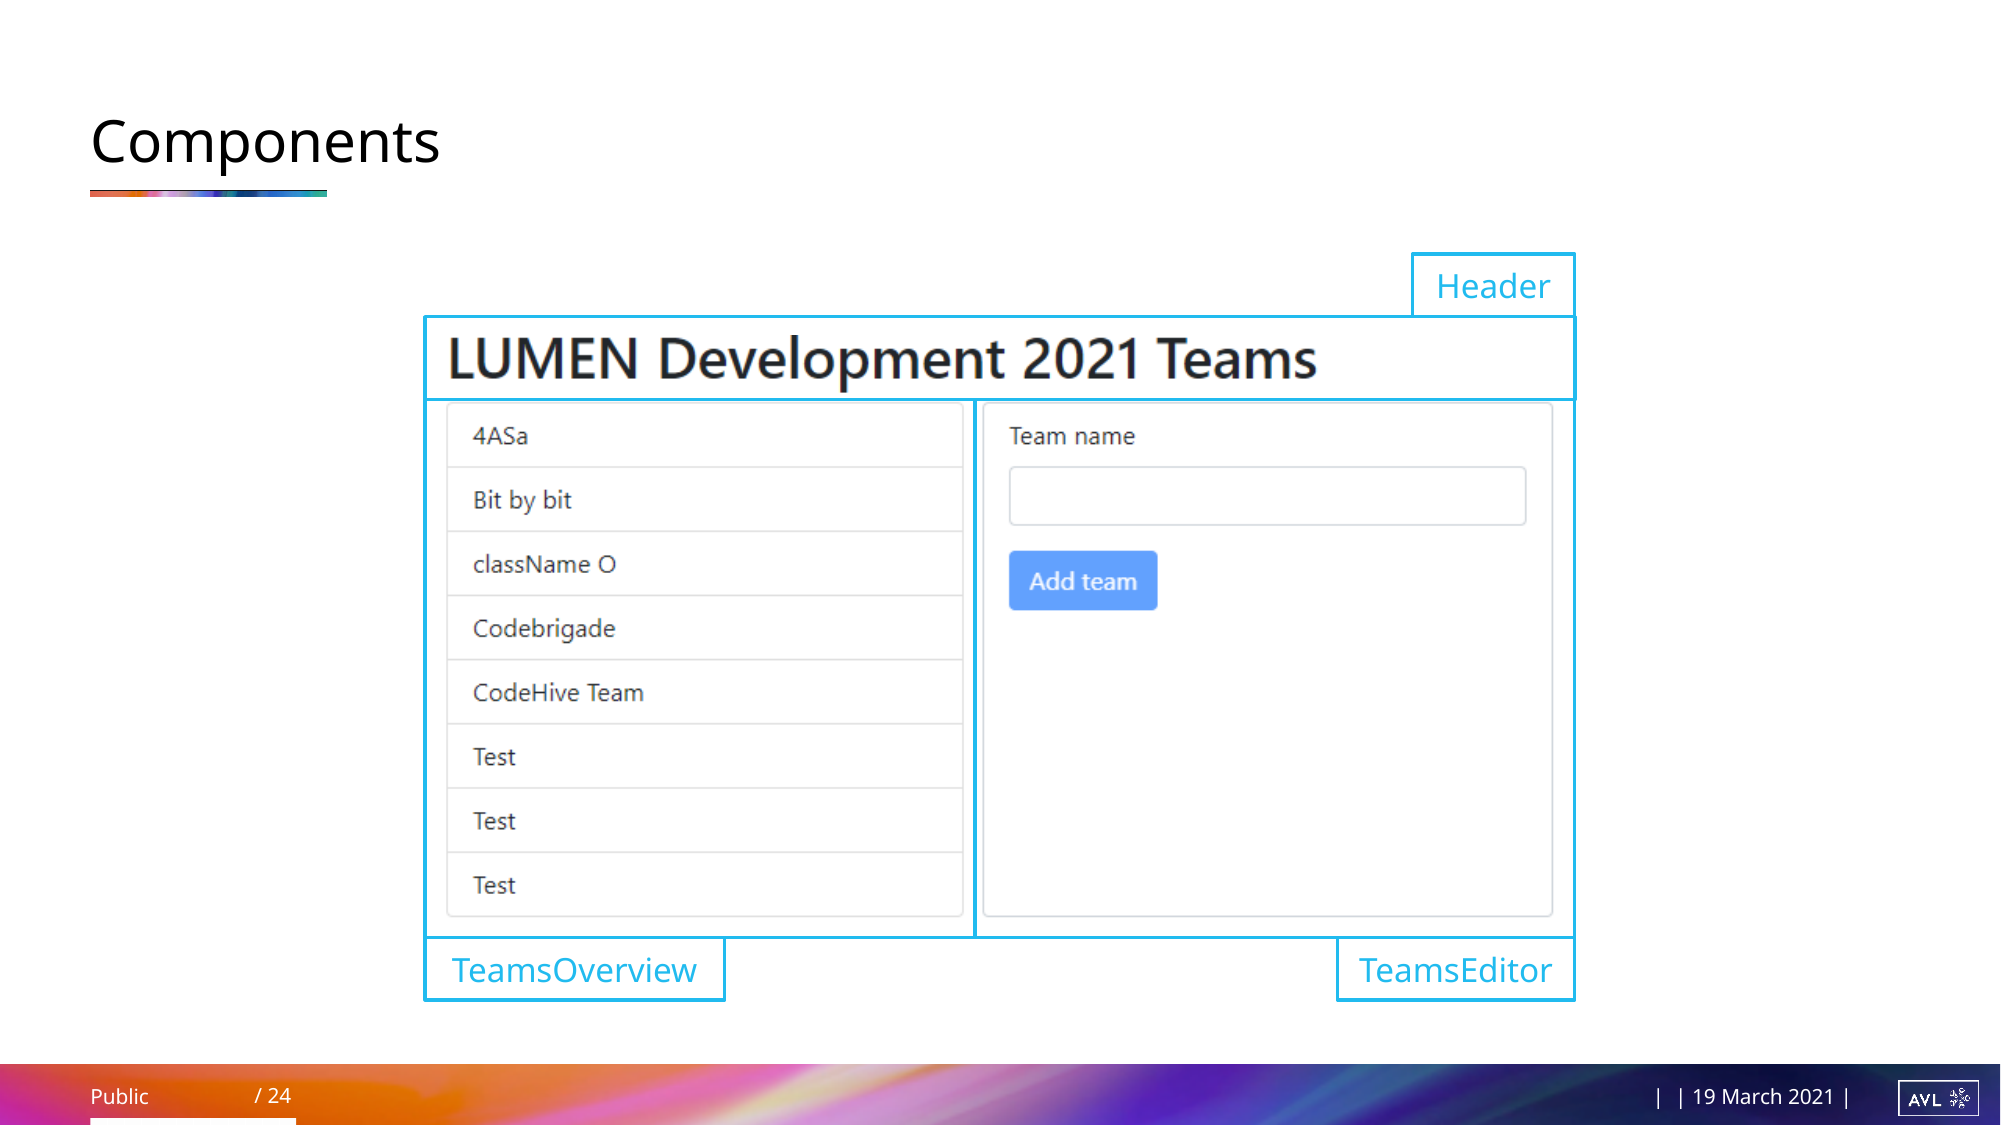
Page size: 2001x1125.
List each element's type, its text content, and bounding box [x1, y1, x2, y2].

picture [90, 190, 327, 197]
text_box [425, 316, 1575, 400]
text_box TeamsOverview [424, 937, 725, 1000]
text_box [425, 400, 974, 938]
text_box TeamsEditor [1337, 937, 1575, 1000]
text_box [974, 400, 1575, 938]
picture [0, 1064, 2001, 1125]
text_box Header [1412, 253, 1575, 317]
title Components [90, 30, 1910, 175]
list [445, 335, 1556, 919]
